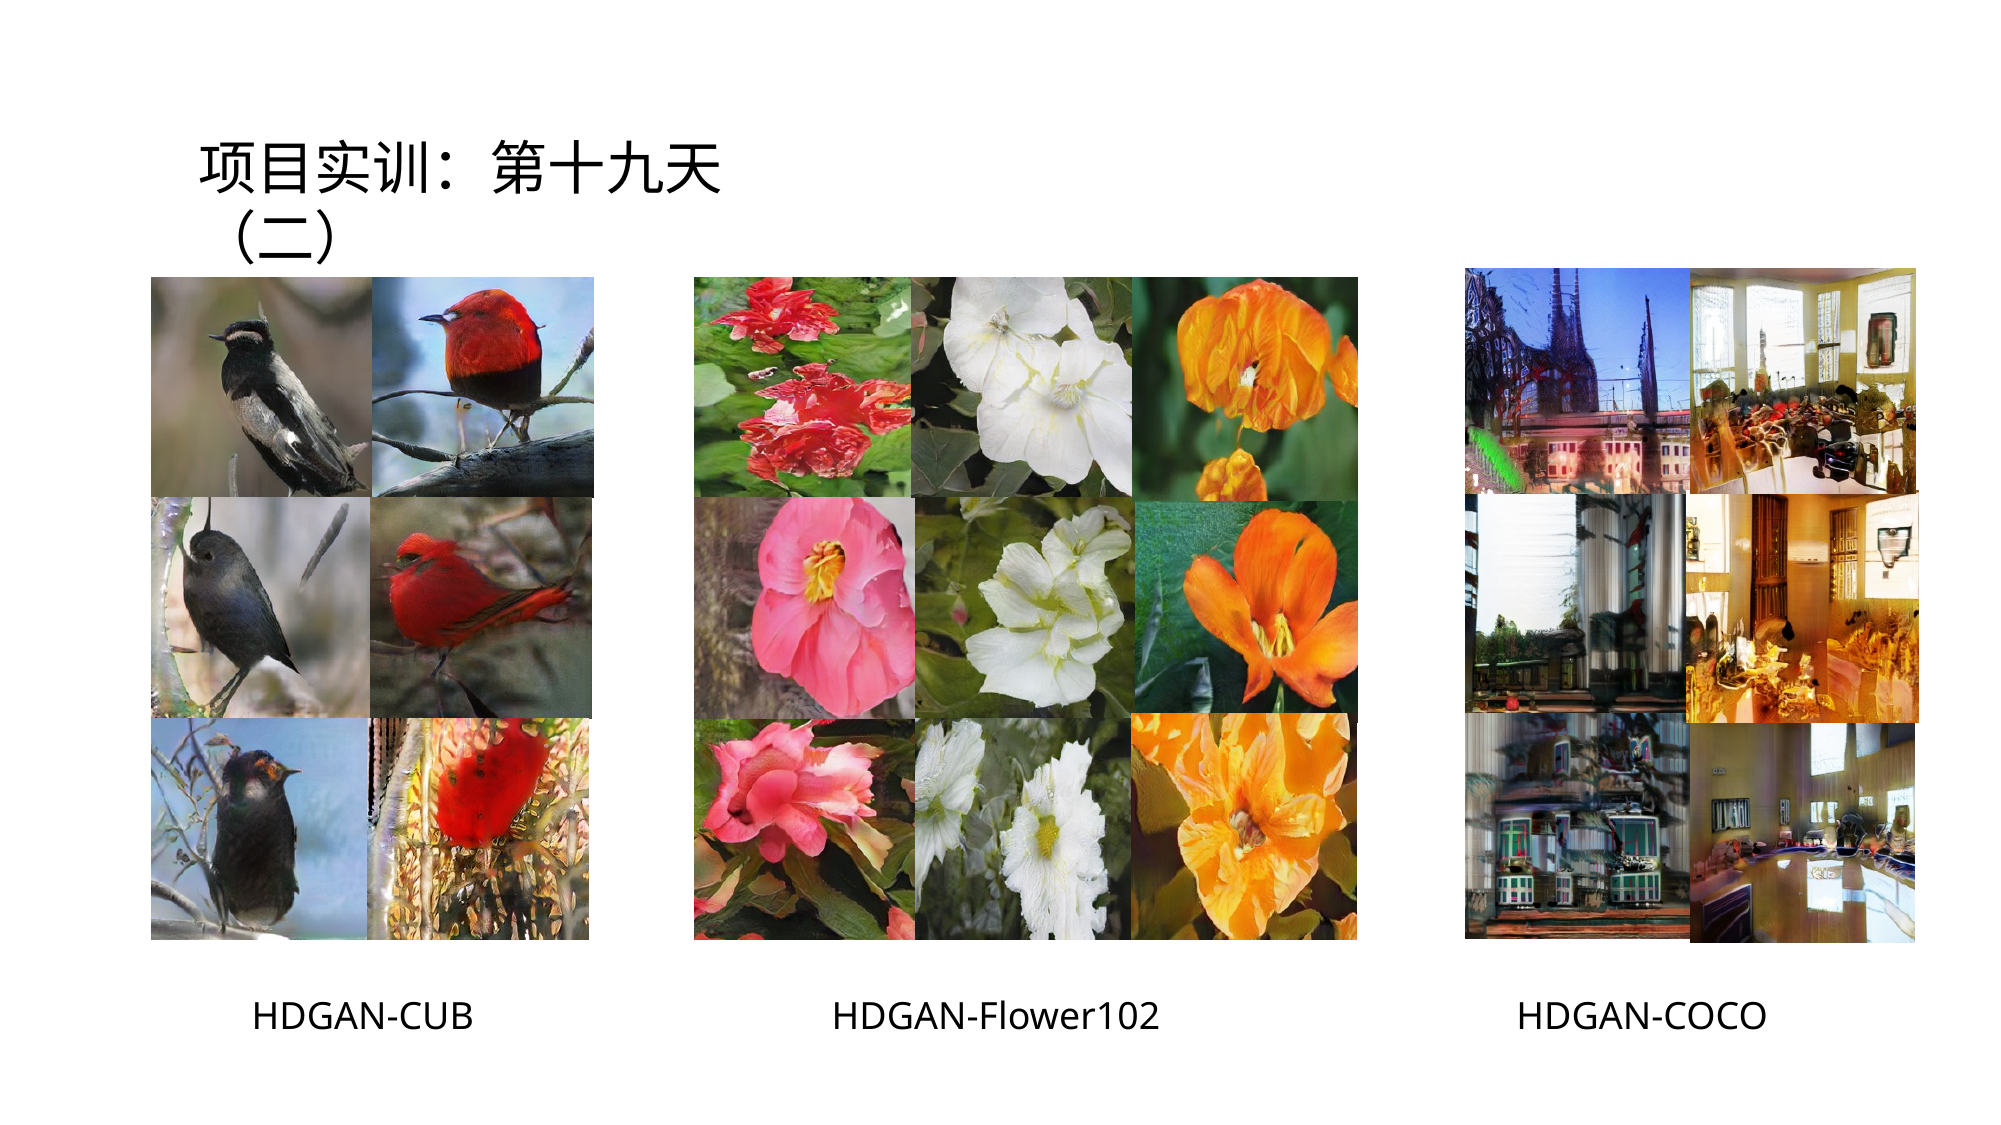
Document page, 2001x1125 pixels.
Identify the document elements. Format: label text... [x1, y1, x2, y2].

text_box HDGAN-CUB [236, 984, 499, 1045]
text_box 项目实训：第十九天（二） [183, 123, 893, 279]
picture [694, 276, 1358, 940]
text_box HDGAN-Flower102 [816, 984, 1184, 1045]
text_box HDGAN-COCO [1501, 984, 1868, 1045]
picture [1465, 268, 1919, 943]
picture [151, 277, 594, 940]
